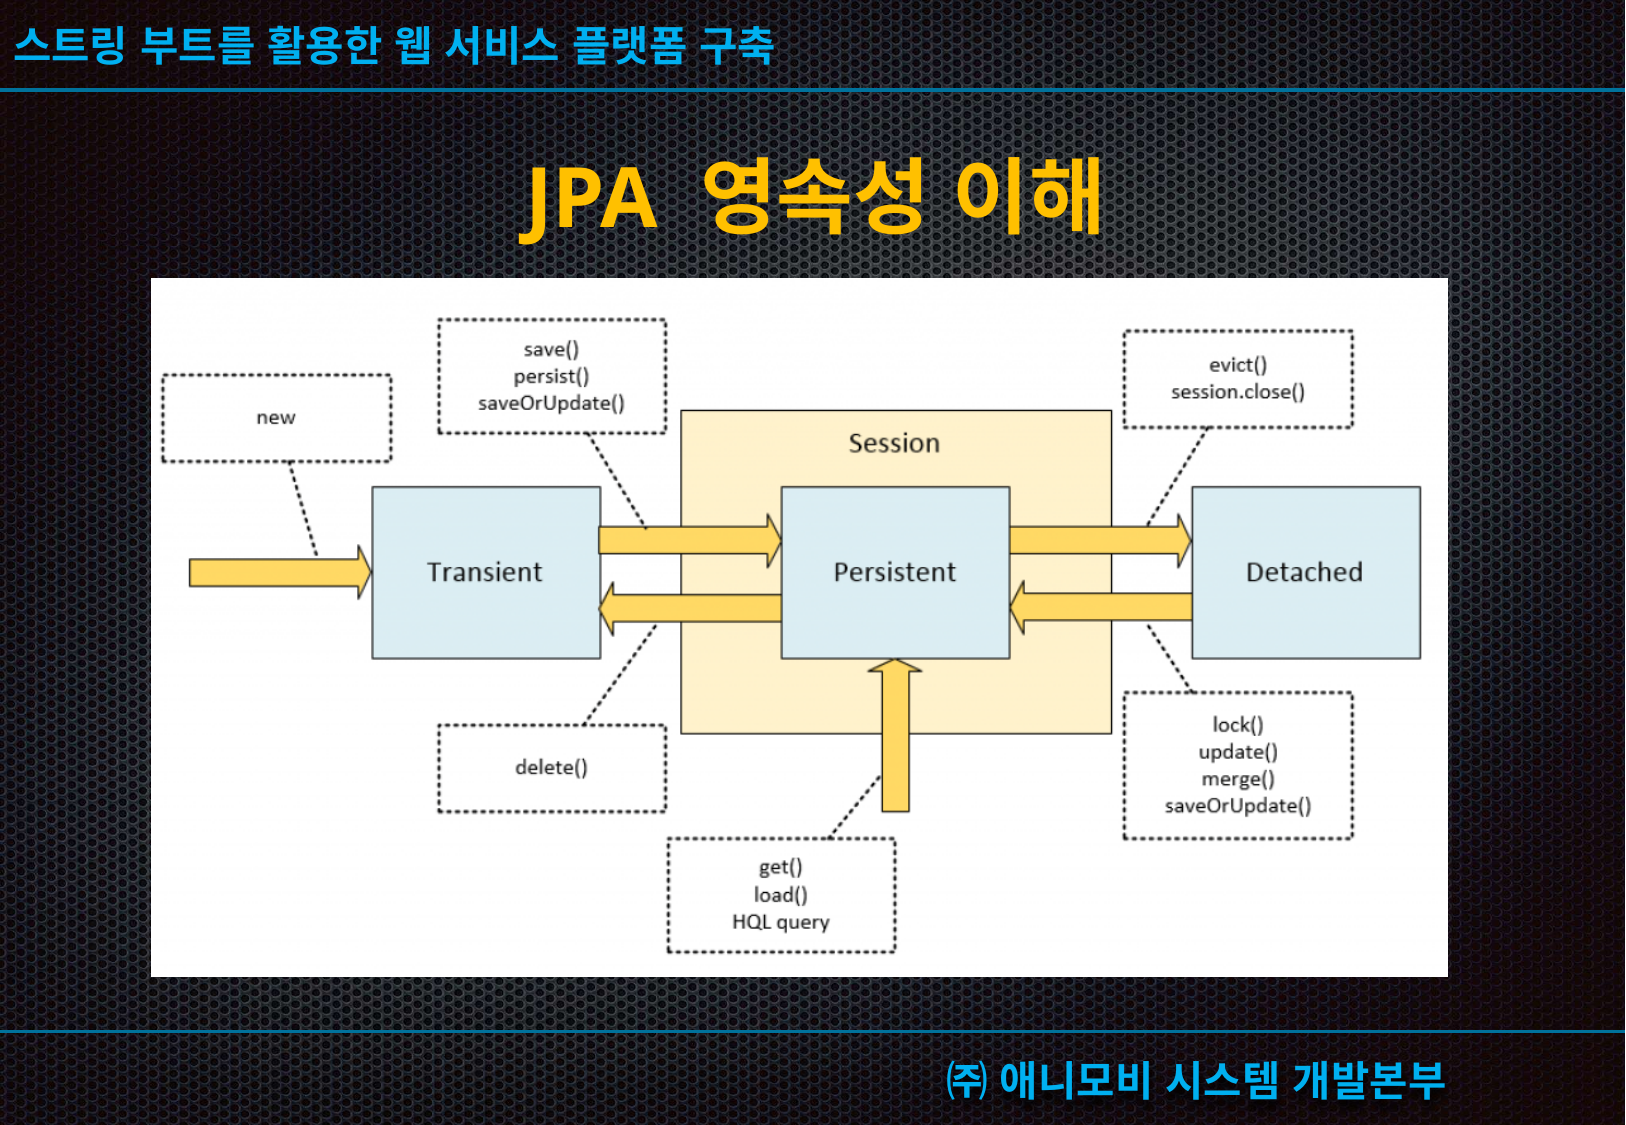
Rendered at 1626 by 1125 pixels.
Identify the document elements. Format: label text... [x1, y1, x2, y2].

text_box JPA 영속성 이해 [510, 137, 1121, 252]
picture [0, 0, 1625, 87]
picture [0, 1034, 1625, 1125]
picture [0, 93, 1625, 1029]
